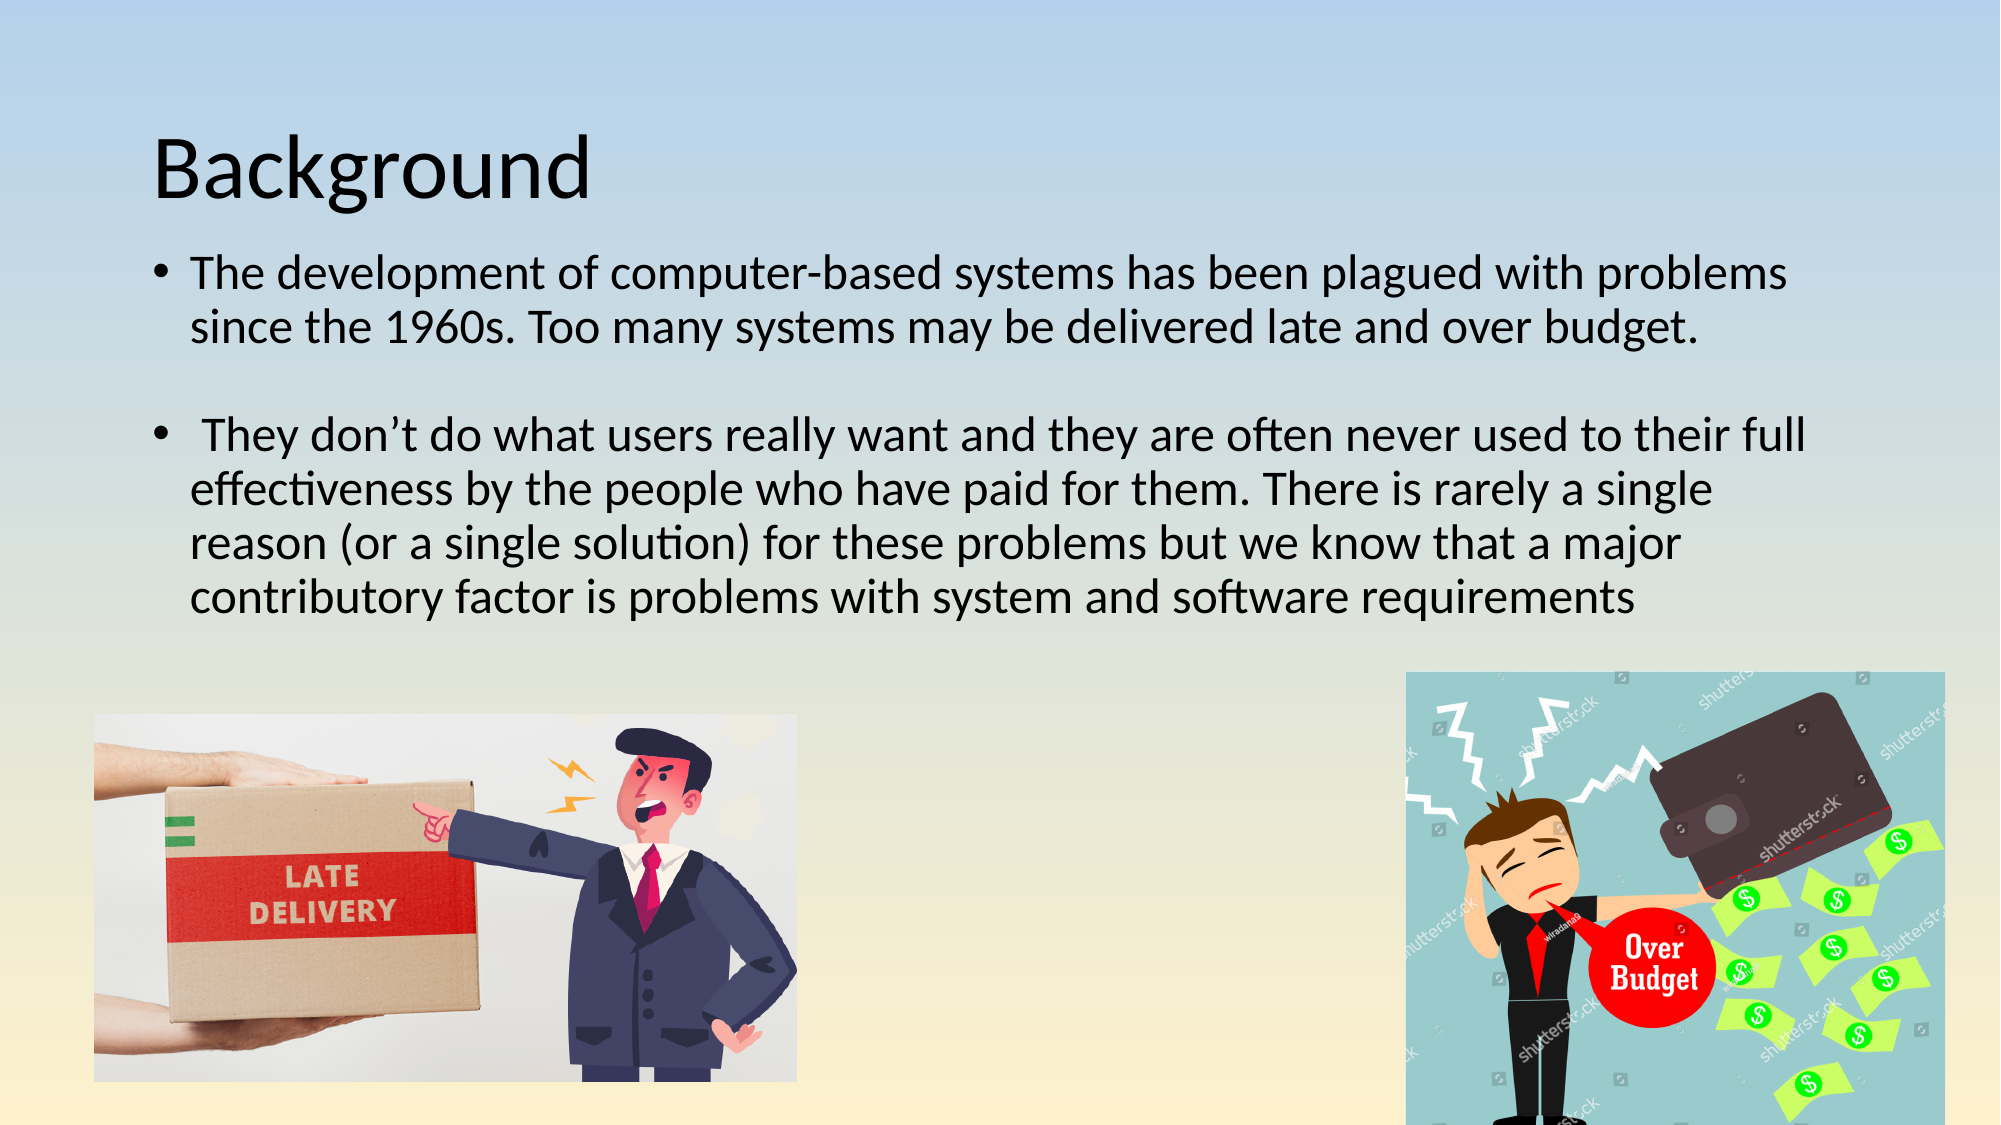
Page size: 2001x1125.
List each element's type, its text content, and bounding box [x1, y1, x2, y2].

list The development of computer-based systems has been plagued with problems since the 1960s. Too many systems may be delivered late and over budget. They don’t do what users really want and they are often never used to their full effectiveness by the people who have paid for them. There is rarely a single reason (or a single solution) for these problems but we know that a major contributory factor is problems with system and software requirements [137, 238, 1863, 953]
picture [94, 714, 797, 1083]
picture [1405, 670, 1946, 1125]
title Background [137, 59, 1863, 238]
